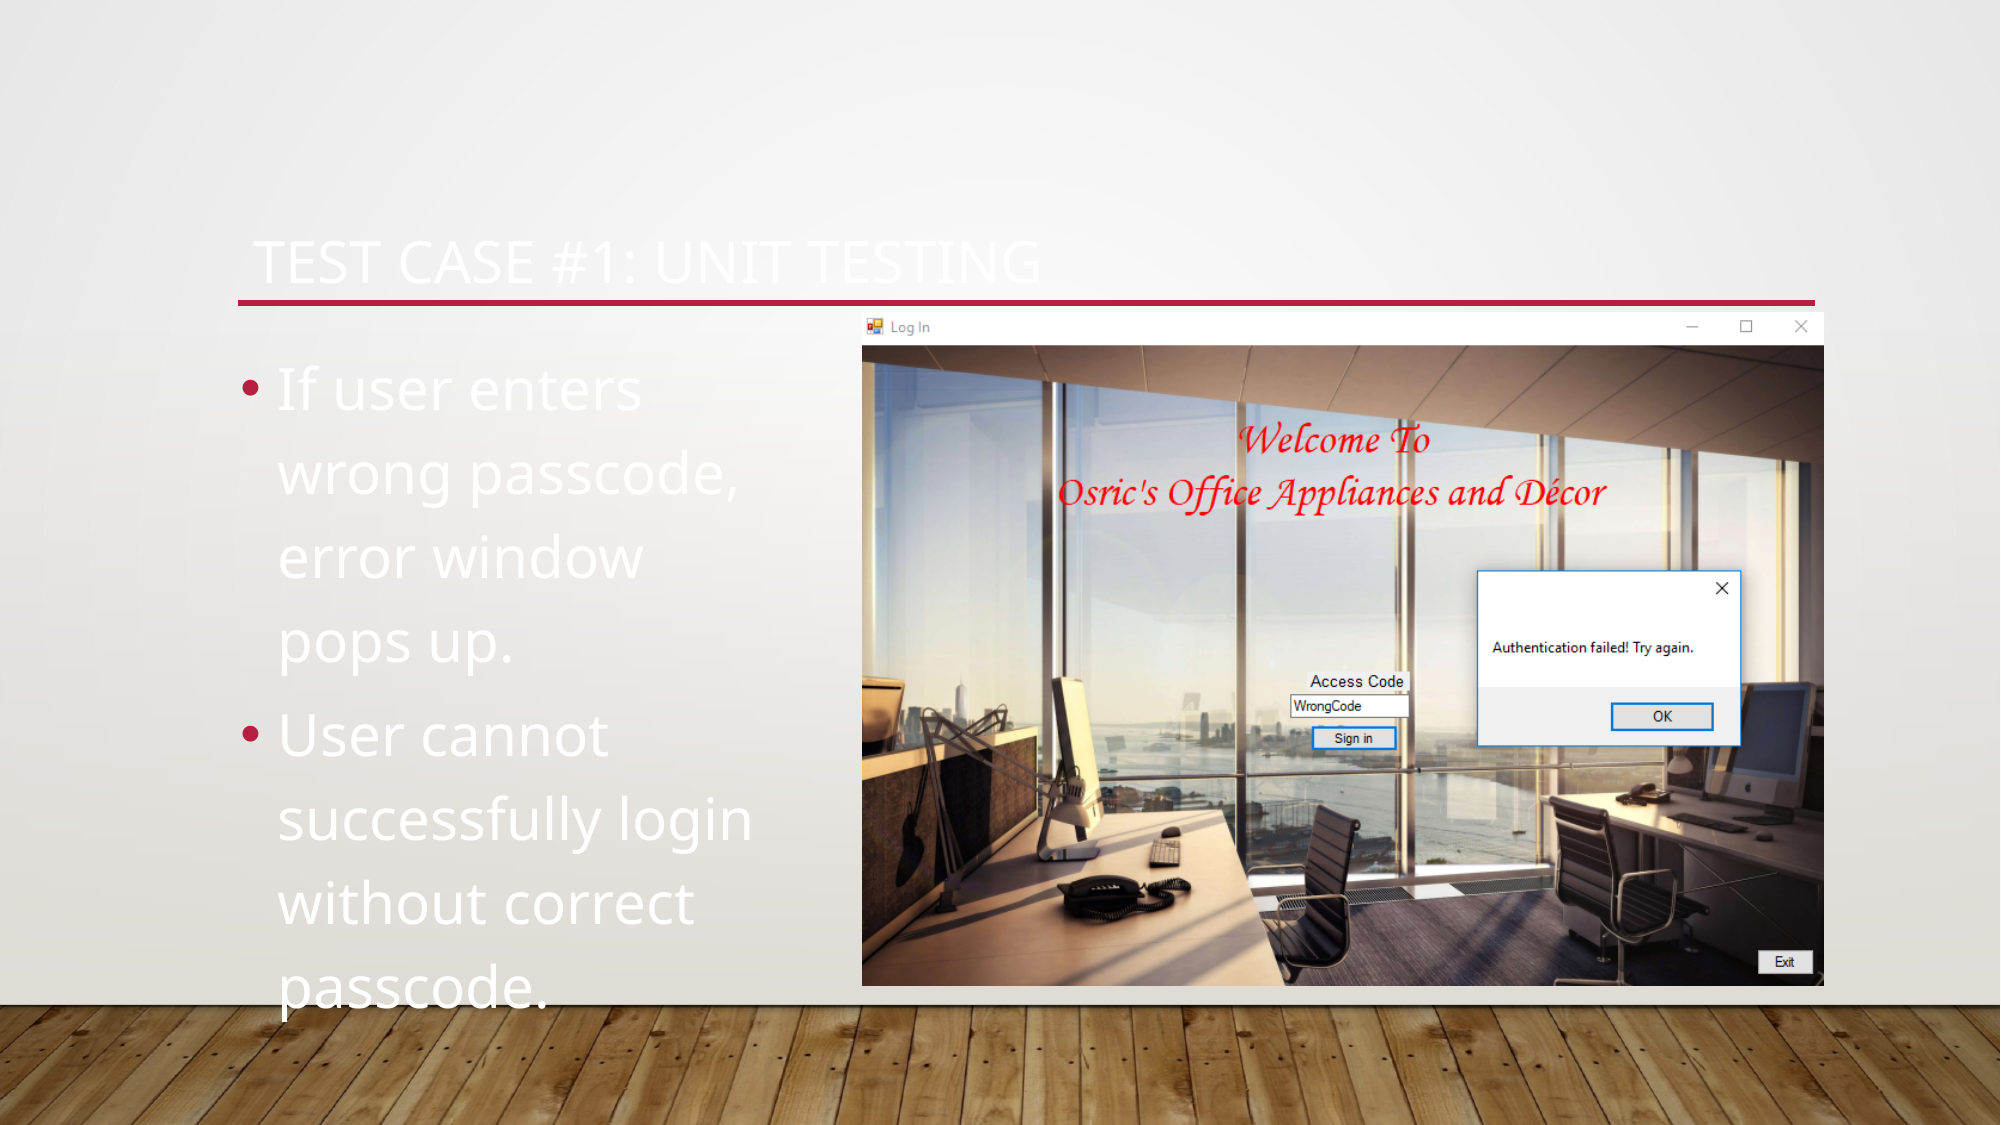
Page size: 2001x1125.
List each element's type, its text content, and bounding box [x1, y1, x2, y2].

picture [862, 312, 1825, 986]
list If user enters wrong passcode, error window pops up. User cannot successfully login without correct passcode. [150, 330, 797, 897]
title test case #1: Unit testing [238, 131, 1814, 305]
picture [0, 1005, 2000, 1125]
